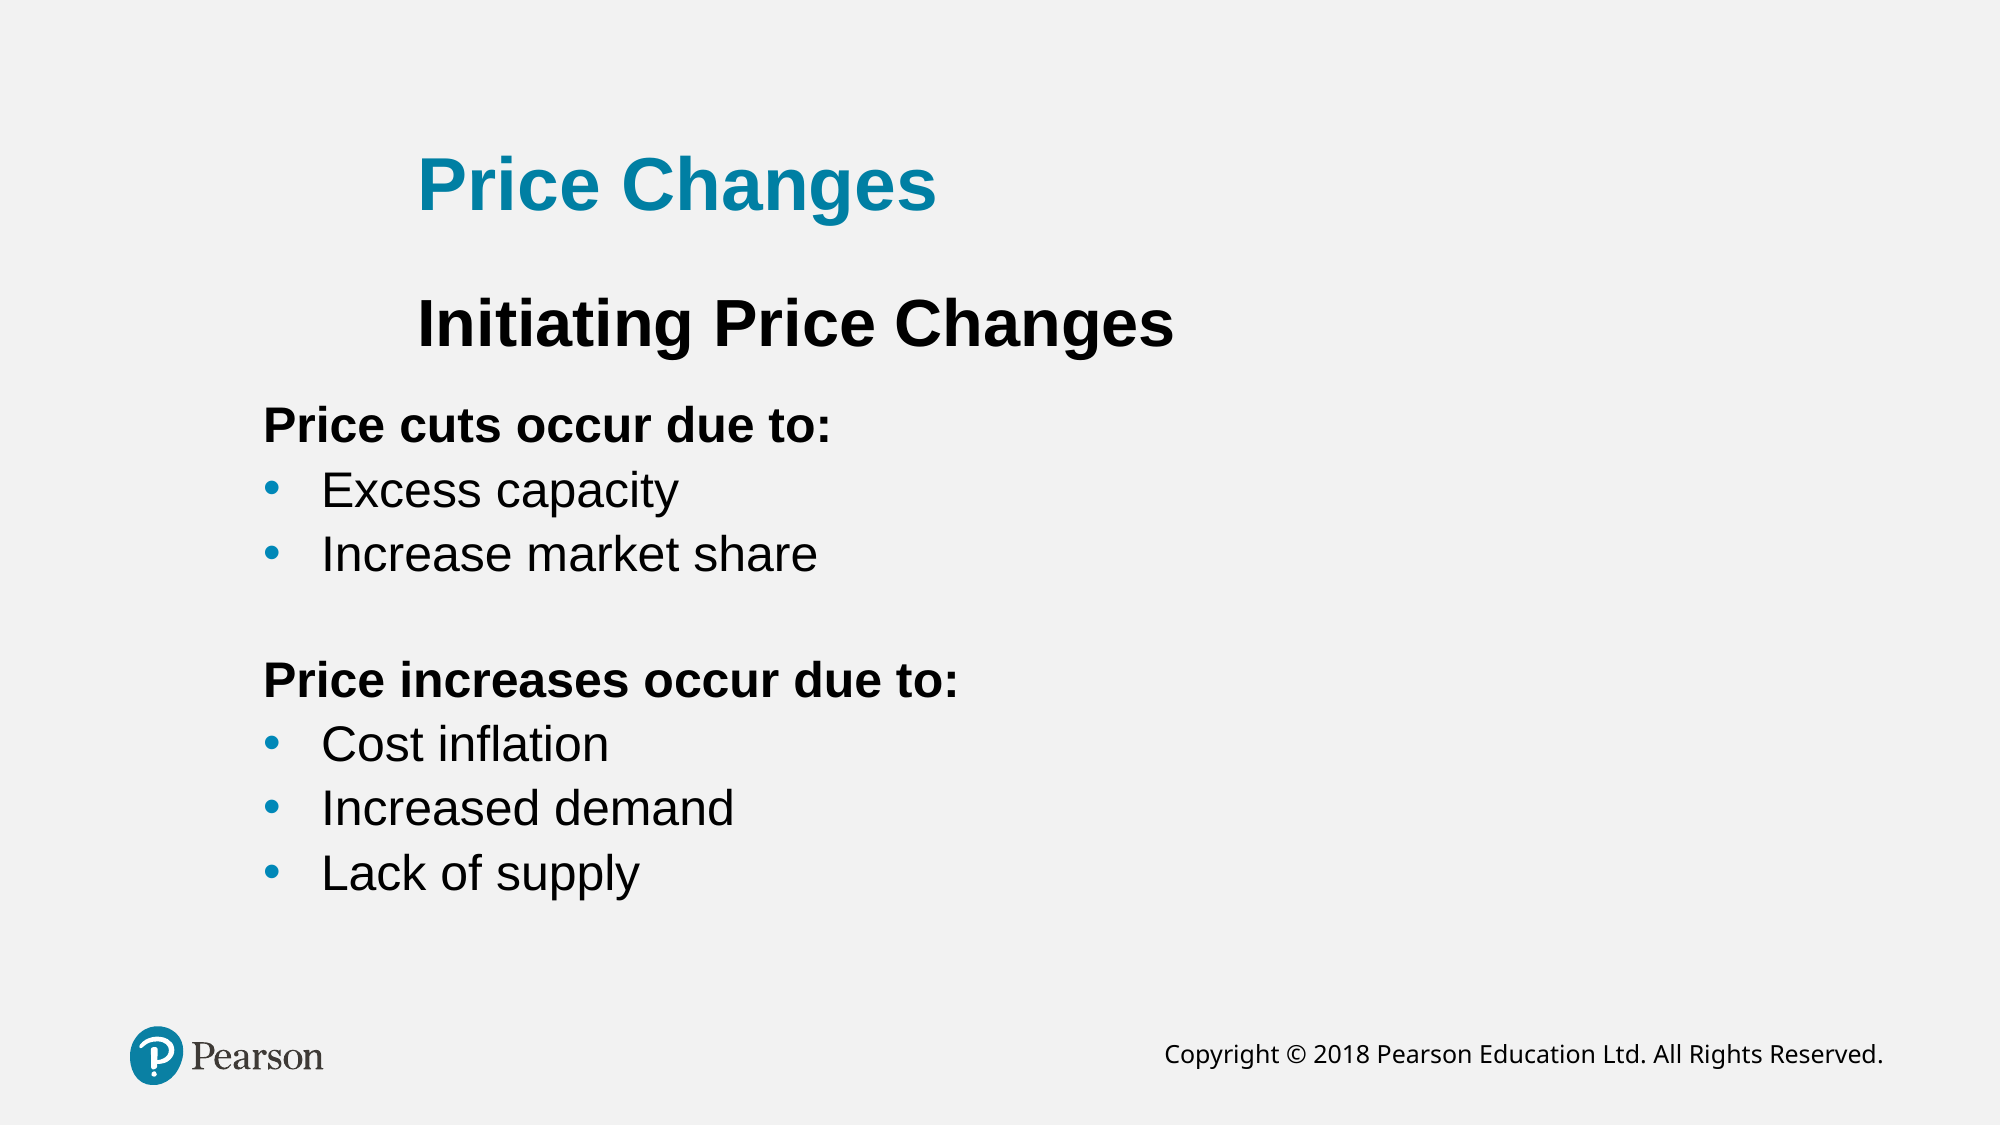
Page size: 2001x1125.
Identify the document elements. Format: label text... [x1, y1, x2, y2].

list Price cuts occur due to: Excess capacity Increase market share Price increases occur due to: Cost inflation Increased demand Lack of supply [248, 391, 1535, 965]
title Price Changes [402, 133, 1682, 240]
list Initiating Price Changes [402, 281, 1347, 376]
